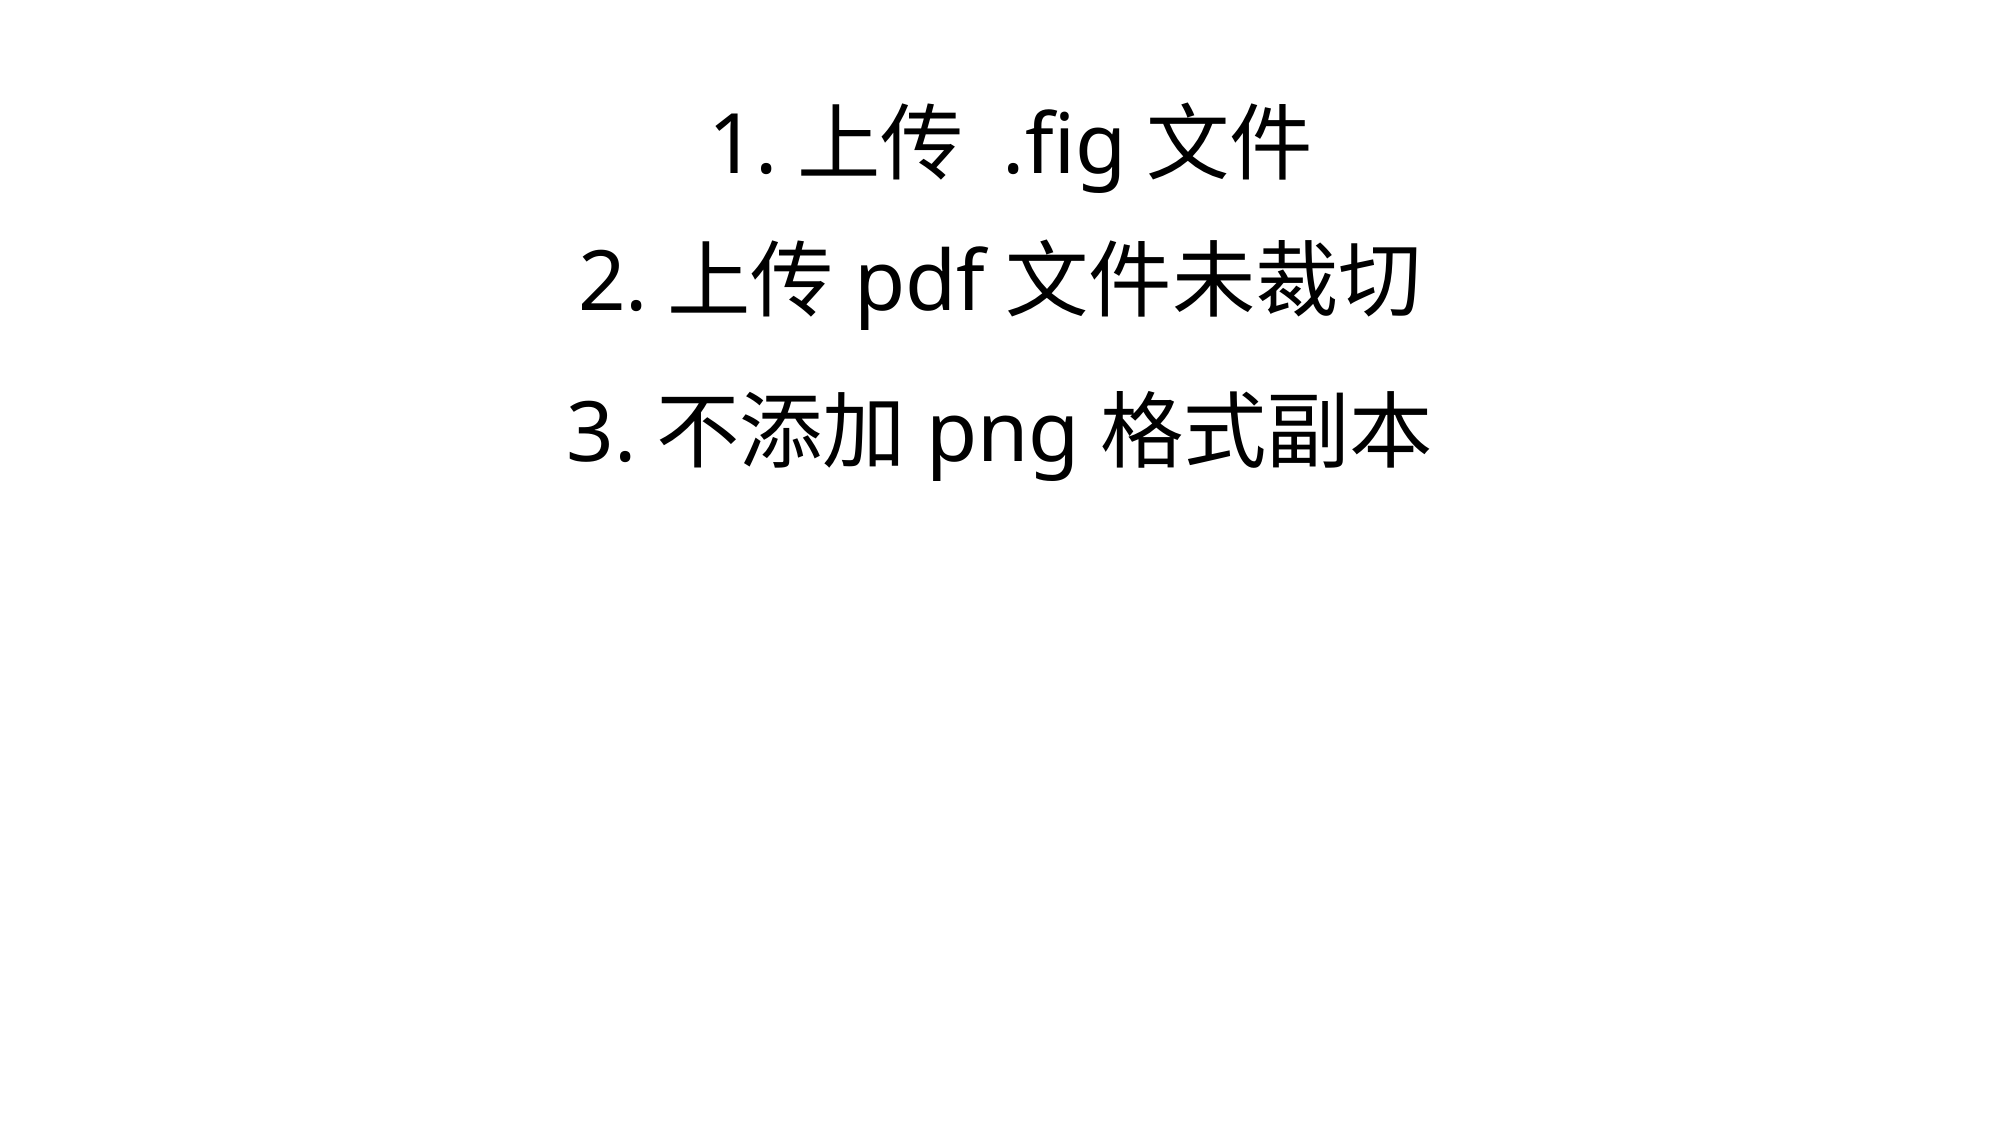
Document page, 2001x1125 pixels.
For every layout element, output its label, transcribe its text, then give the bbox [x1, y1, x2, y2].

text_box 1.上传 .fig文件 [434, 82, 1587, 198]
text_box 2.上传pdf文件未裁切 [423, 219, 1577, 335]
text_box 3.不添加png格式副本 [423, 370, 1577, 486]
